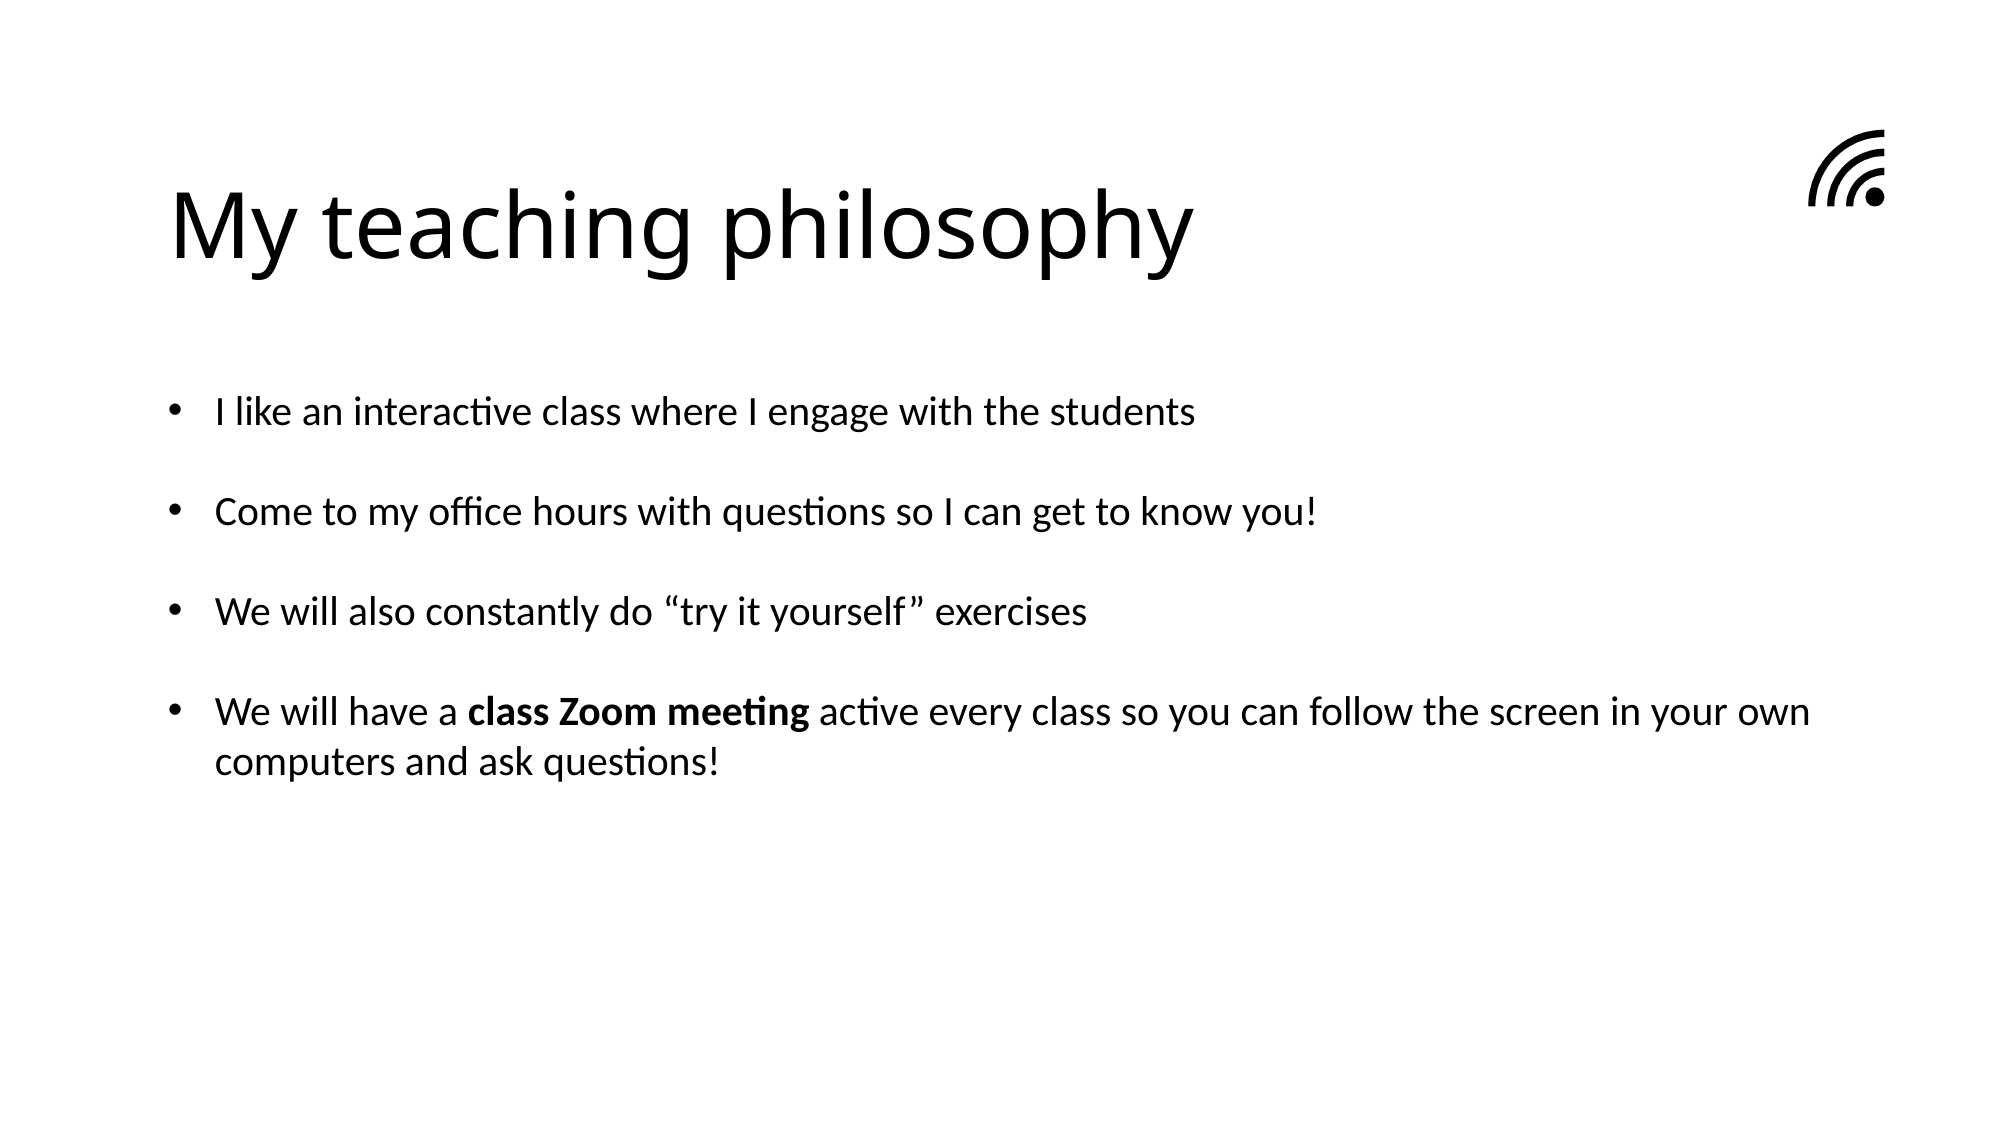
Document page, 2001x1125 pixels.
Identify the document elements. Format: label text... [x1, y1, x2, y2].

picture [1789, 110, 1905, 227]
text_box I like an interactive class where I engage with the students Come to my office hours with questions so I can get to know you! We will also constantly do “try it yourself” exercises We will have a class Zoom meeting active every class so you can follow the screen in your own computers and ask questions! [153, 376, 1893, 792]
title My teaching philosophy [153, 109, 1232, 348]
